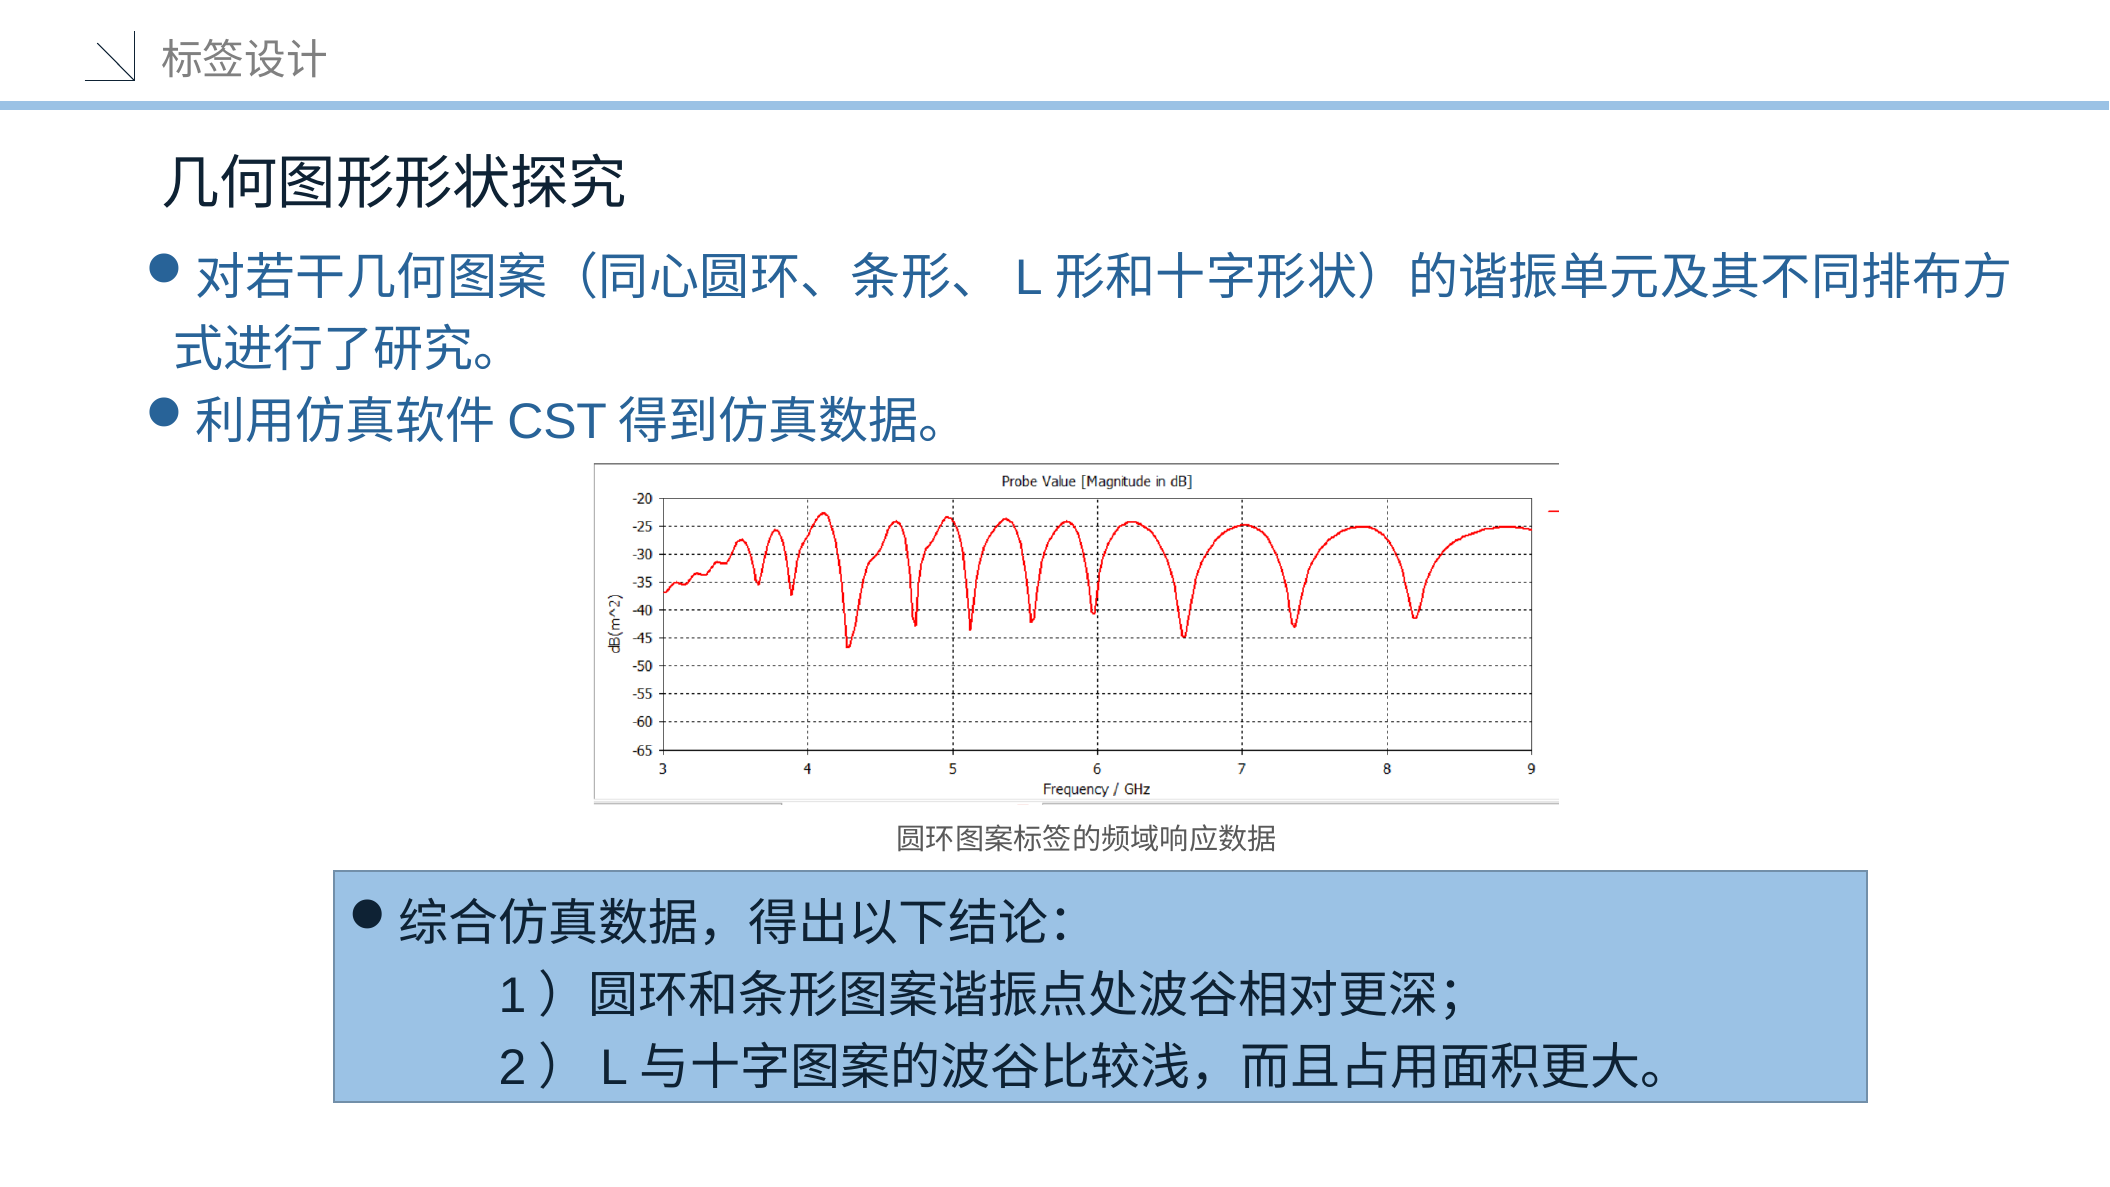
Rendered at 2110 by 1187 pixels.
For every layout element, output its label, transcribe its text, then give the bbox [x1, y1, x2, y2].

text_box 综合仿真数据，得出以下结论： 1）圆环和条形图案谐振点处波谷相对更深； 2）L与十字图案的波谷比较浅，而且占用面积更大。 [333, 870, 1868, 1103]
text_box 对若干几何图案（同心圆环、条形、L形和十字形状）的谐振单元及其不同排布方式进行了研究。 利用仿真软件CST得到仿真数据。 [145, 232, 2014, 449]
text_box 几何图形形状探究 [145, 145, 733, 216]
text_box 圆环图案标签的频域响应数据 [676, 805, 1497, 863]
text_box 标签设计 [145, 22, 630, 94]
picture [593, 463, 1559, 805]
